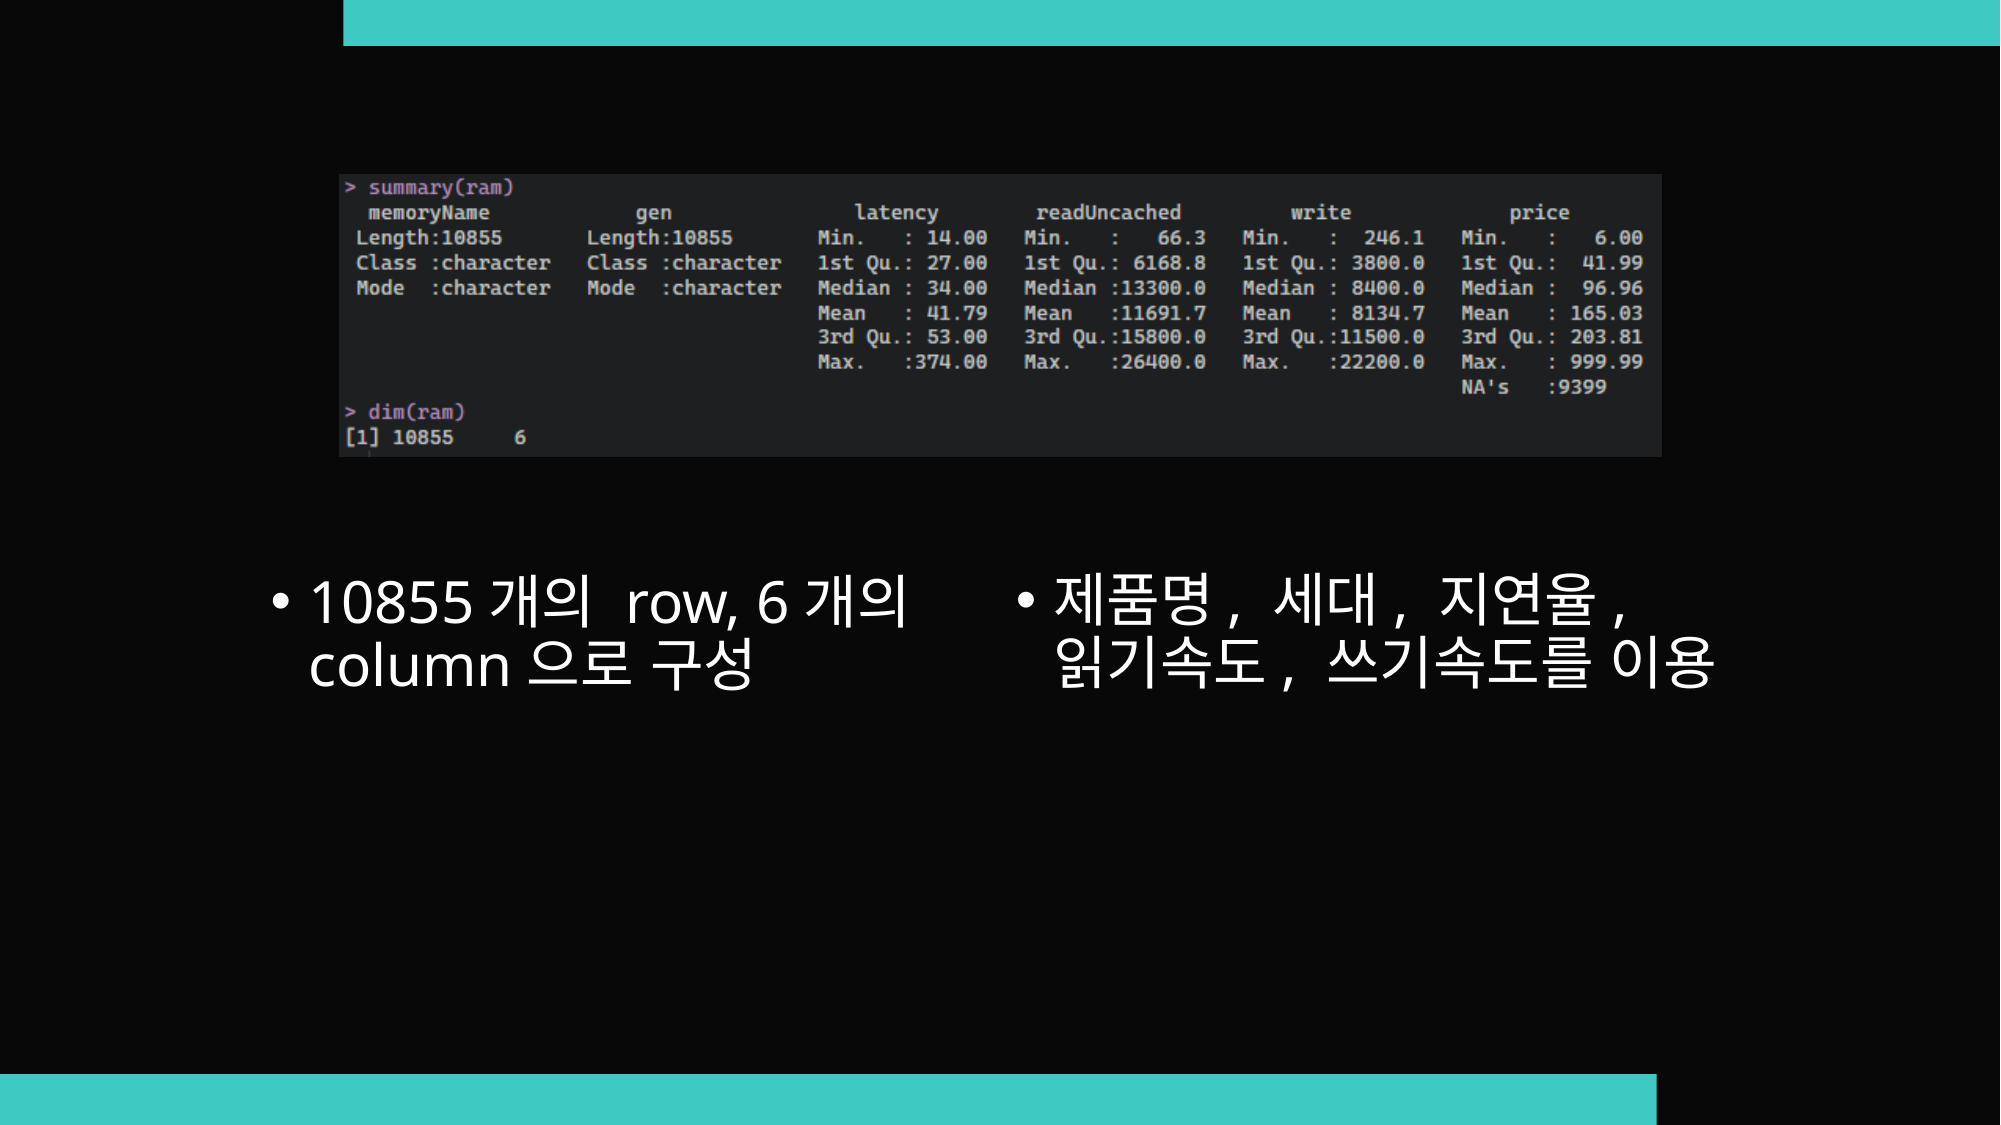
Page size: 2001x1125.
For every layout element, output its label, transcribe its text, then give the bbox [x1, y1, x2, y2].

text_box 제품명, 세대, 지연율, 읽기속도, 쓰기속도를 이용 [1000, 563, 1827, 866]
picture [339, 174, 1662, 457]
list 10855개의 row, 6개의 column으로 구성 [255, 565, 1000, 868]
